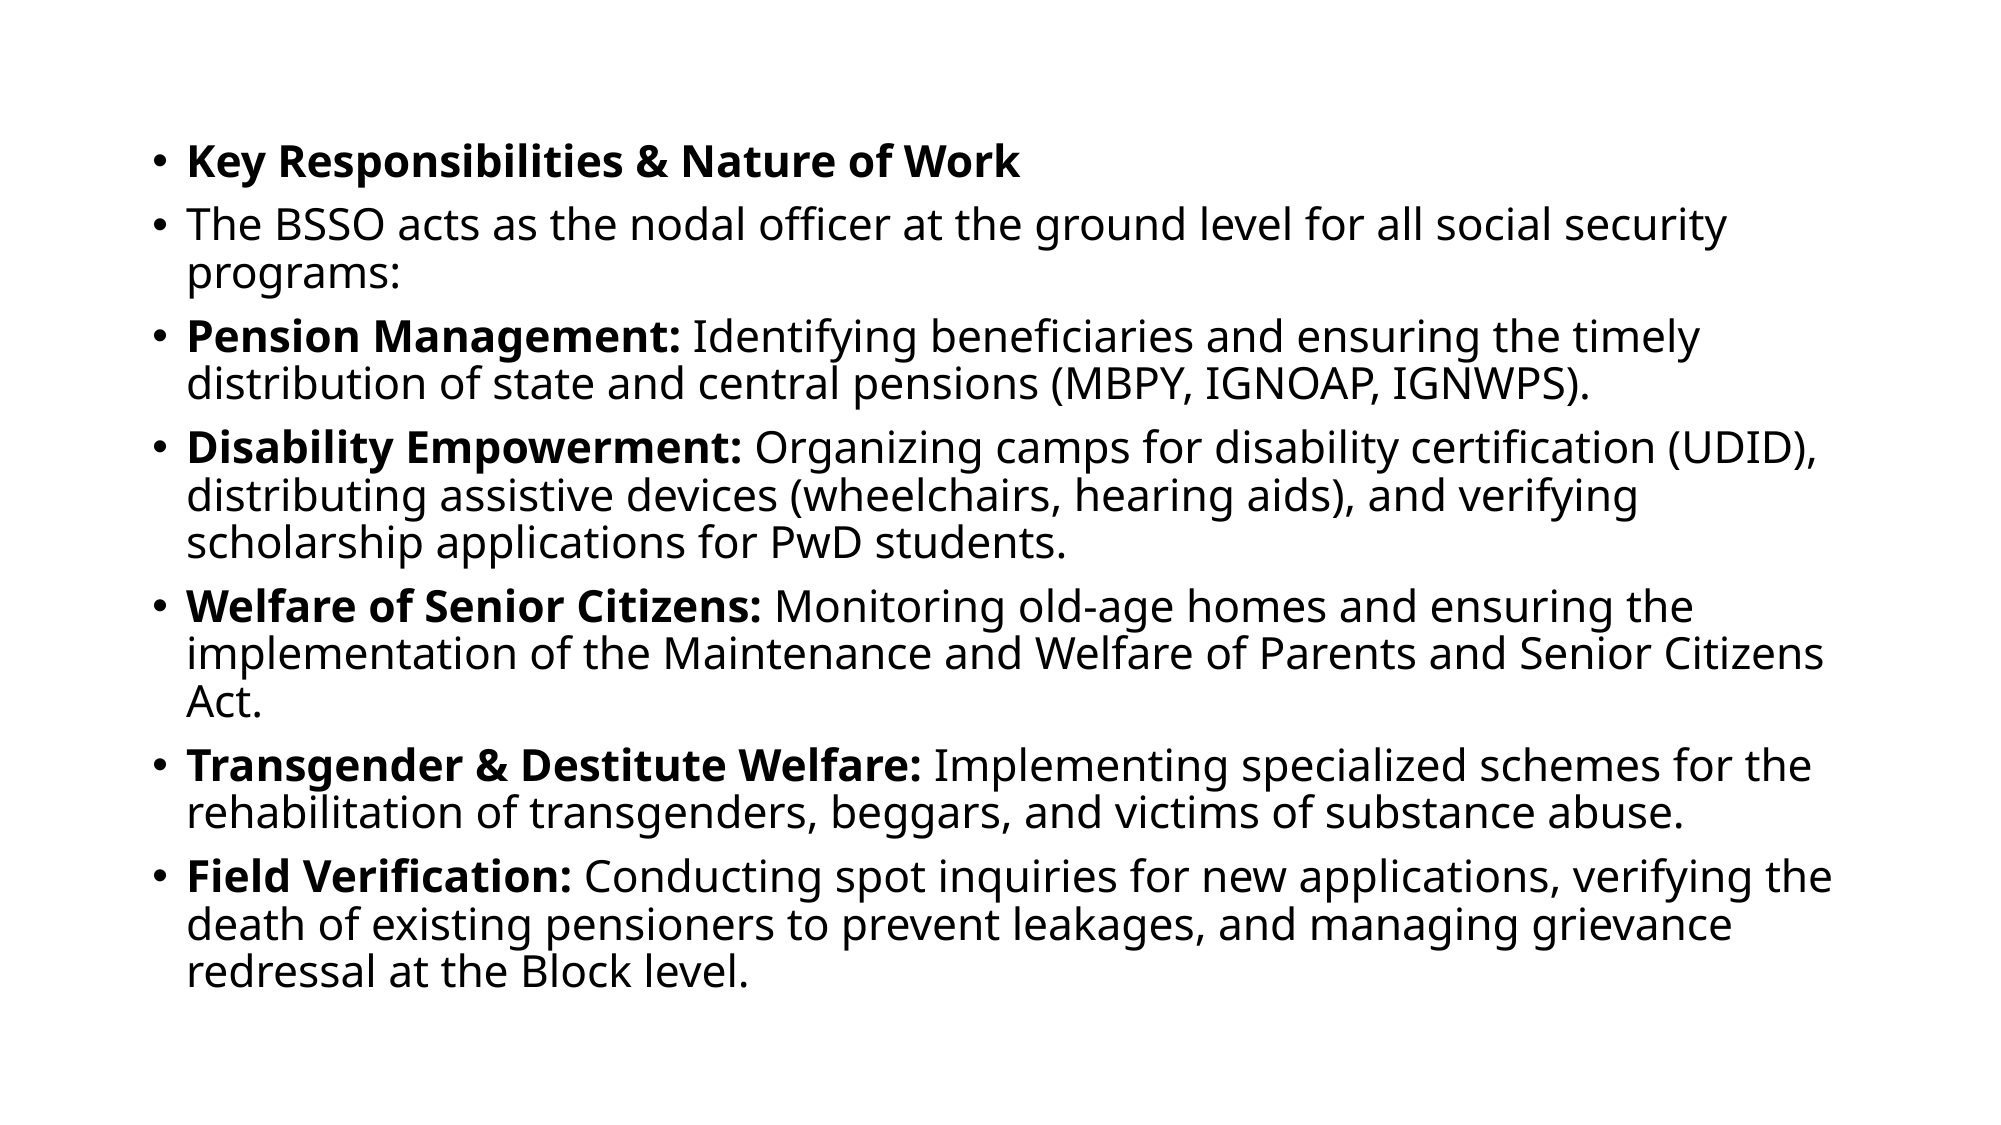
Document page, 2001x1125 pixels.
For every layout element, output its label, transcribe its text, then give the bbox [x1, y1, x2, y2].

list Key Responsibilities & Nature of Work The BSSO acts as the nodal officer at the ground level for all social security programs: Pension Management: Identifying beneficiaries and ensuring the timely distribution of state and central pensions (MBPY, IGNOAP, IGNWPS). Disability Empowerment: Organizing camps for disability certification (UDID), distributing assistive devices (wheelchairs, hearing aids), and verifying scholarship applications for PwD students. Welfare of Senior Citizens: Monitoring old-age homes and ensuring the implementation of the Maintenance and Welfare of Parents and Senior Citizens Act. Transgender & Destitute Welfare: Implementing specialized schemes for the rehabilitation of transgenders, beggars, and victims of substance abuse. Field Verification: Conducting spot inquiries for new applications, verifying the death of existing pensioners to prevent leakages, and managing grievance redressal at the Block level. [137, 131, 1863, 1014]
